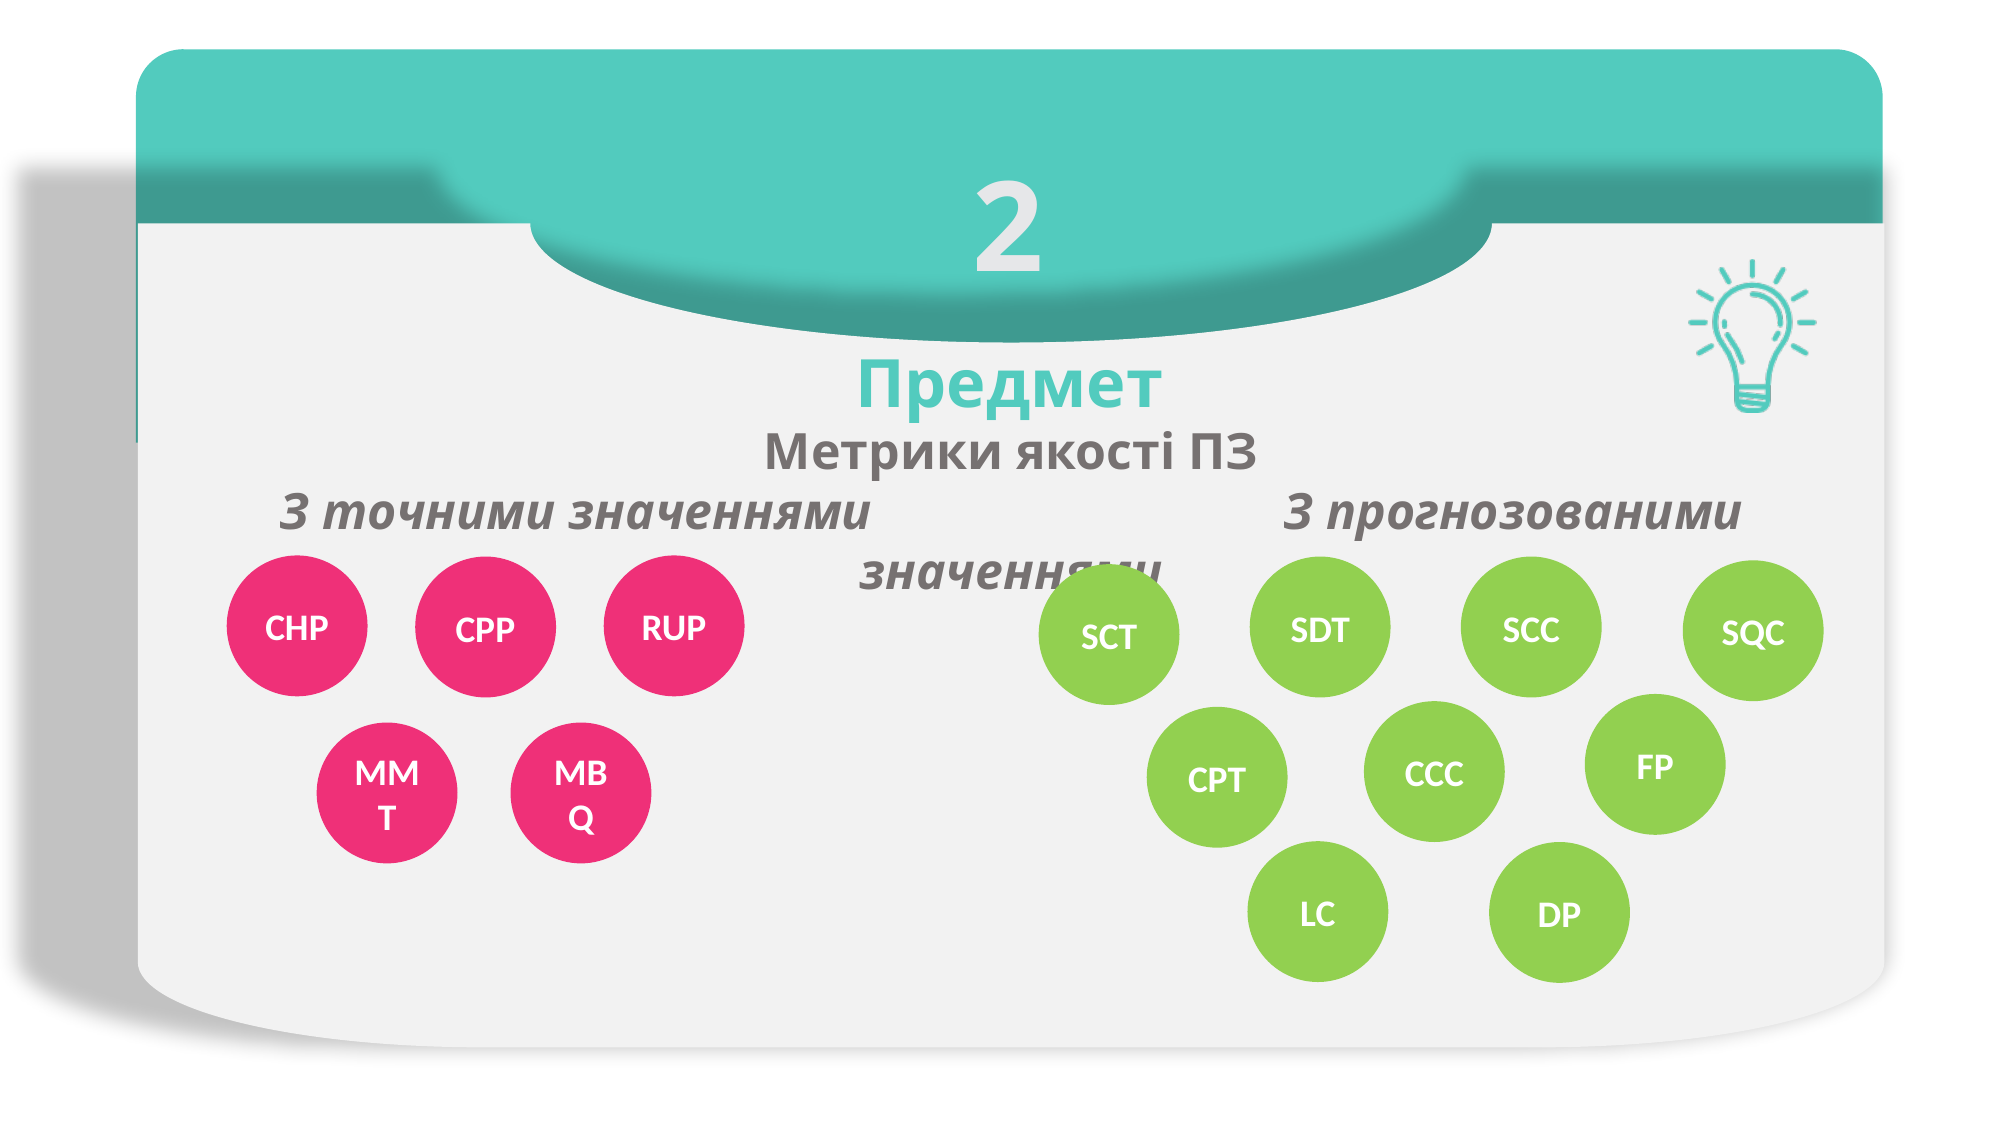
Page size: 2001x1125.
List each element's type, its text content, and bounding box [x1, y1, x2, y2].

text_box SCT [1037, 609, 1181, 707]
text_box SQC [1681, 609, 1825, 703]
text_box SCC [1459, 609, 1603, 699]
text_box CHP [225, 609, 369, 698]
text_box CCC [1362, 700, 1506, 844]
text_box LC [1246, 840, 1390, 984]
text_box MBQ [509, 721, 653, 865]
text_box [136, 443, 1886, 1049]
text_box MMT [315, 721, 459, 865]
text_box RUP [602, 609, 746, 698]
text_box DP [1488, 840, 1632, 984]
text_box SDT [1248, 609, 1392, 699]
text_box FP [1583, 692, 1727, 836]
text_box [135, 332, 1885, 609]
text_box CPP [414, 609, 558, 699]
text_box CPT [1145, 705, 1289, 849]
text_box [18, 43, 2000, 443]
picture [1675, 259, 1830, 414]
